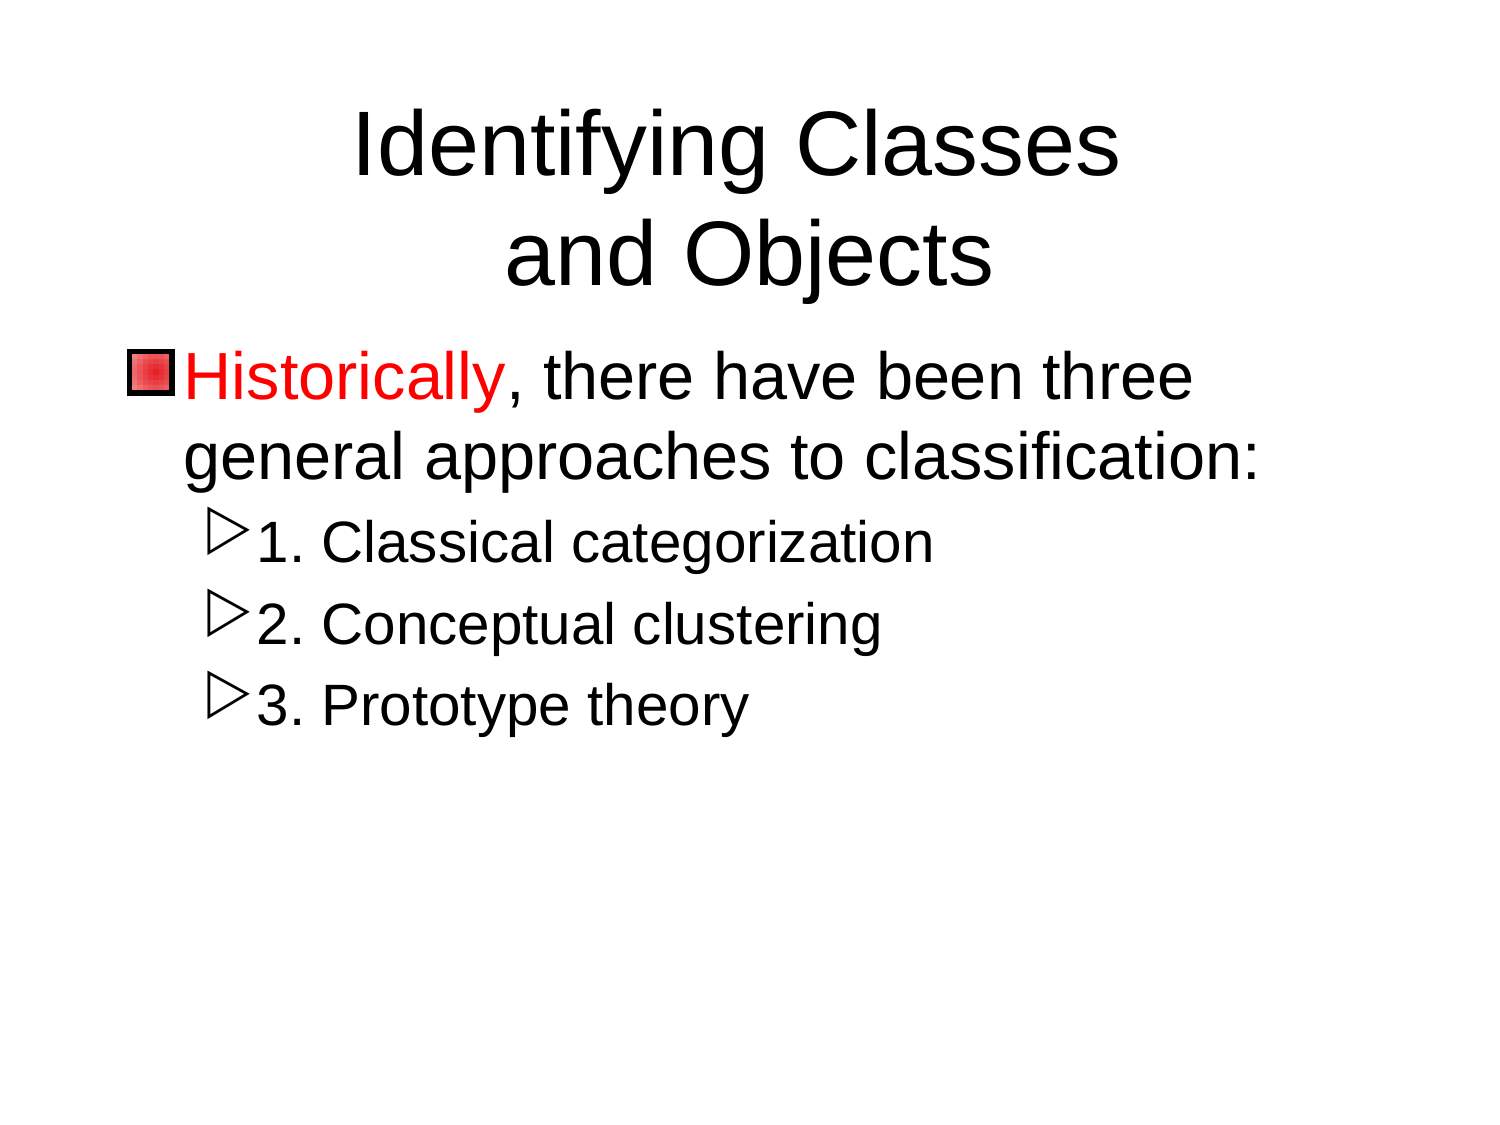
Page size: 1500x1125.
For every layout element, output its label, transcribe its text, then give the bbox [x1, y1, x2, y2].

list Historically, there have been three general approaches to classification: 1. Classical categorization 2. Conceptual clustering 3. Prototype theory [112, 324, 1388, 1000]
title Identifying Classes and Objects [112, 99, 1388, 288]
picture [127, 349, 175, 396]
